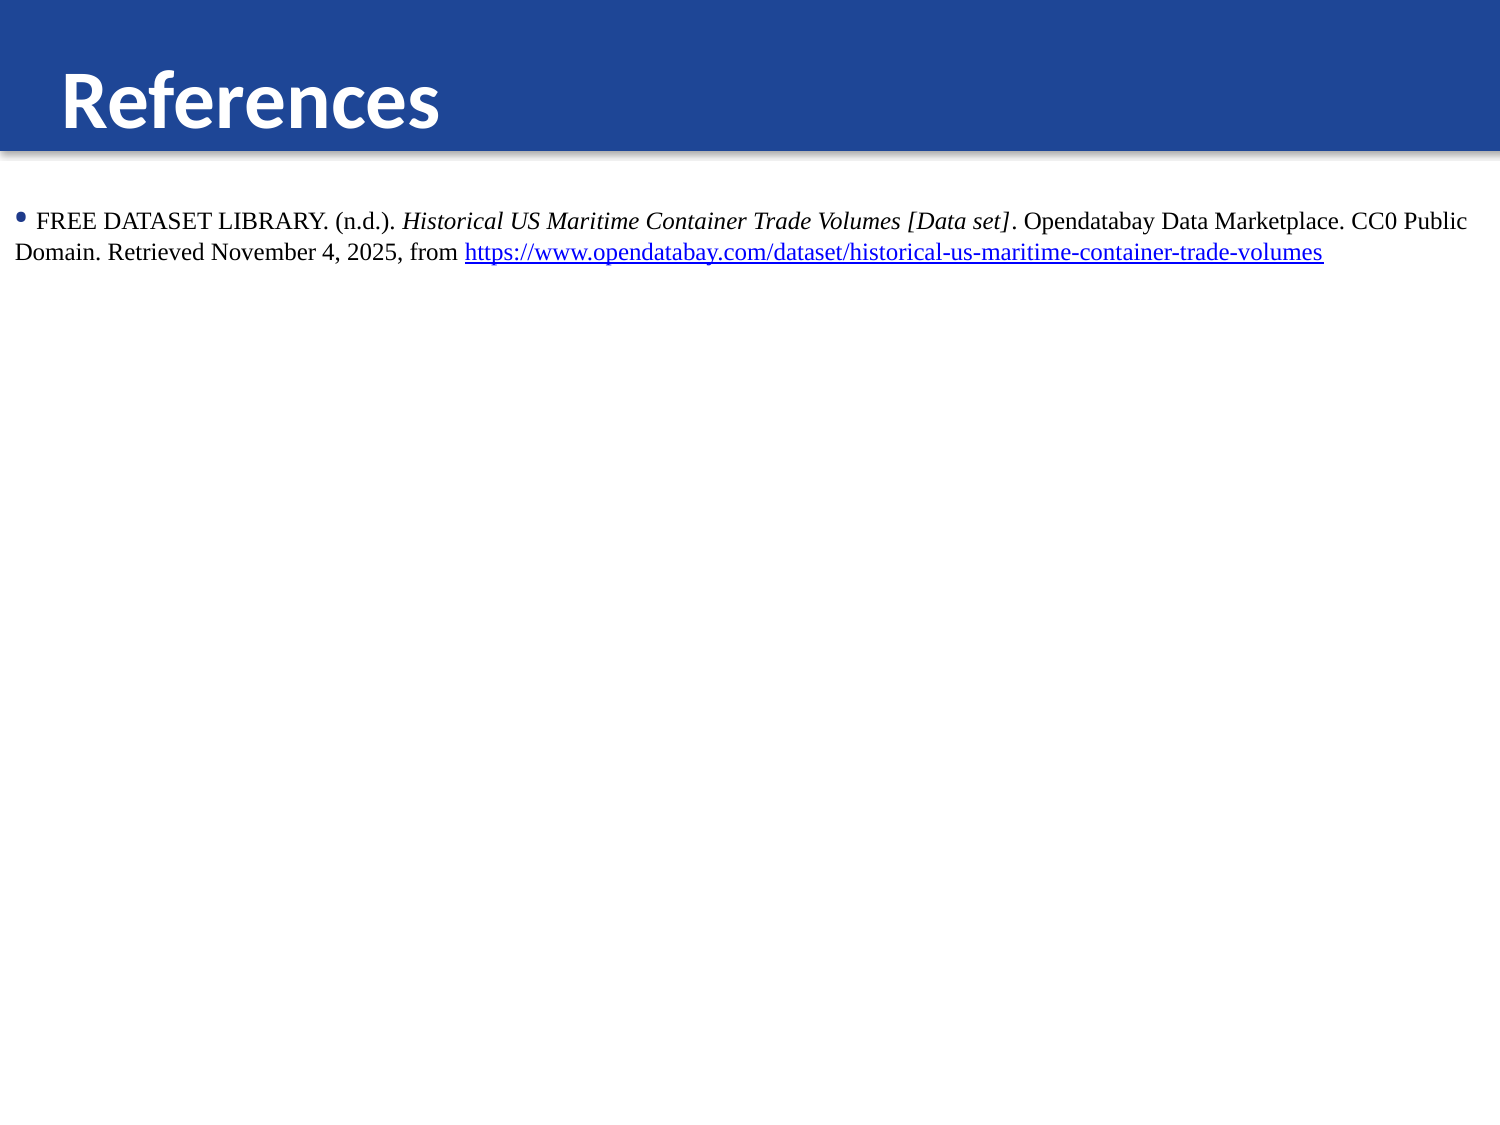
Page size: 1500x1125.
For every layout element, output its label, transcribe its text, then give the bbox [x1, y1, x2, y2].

text_box References [46, 37, 457, 153]
text_box 1 • FREE DATASET LIBRARY. (n.d.). Historical US Maritime Container Trade Volumes [Data set]. Opendatabay Data Marketplace. CC0 Public Domain. Retrieved November 4, 2025, from https://www.opendatabay.com/dataset/historical-us-maritime-container-trade-volumes [0, 153, 1500, 503]
text_box [0, 0, 1500, 151]
